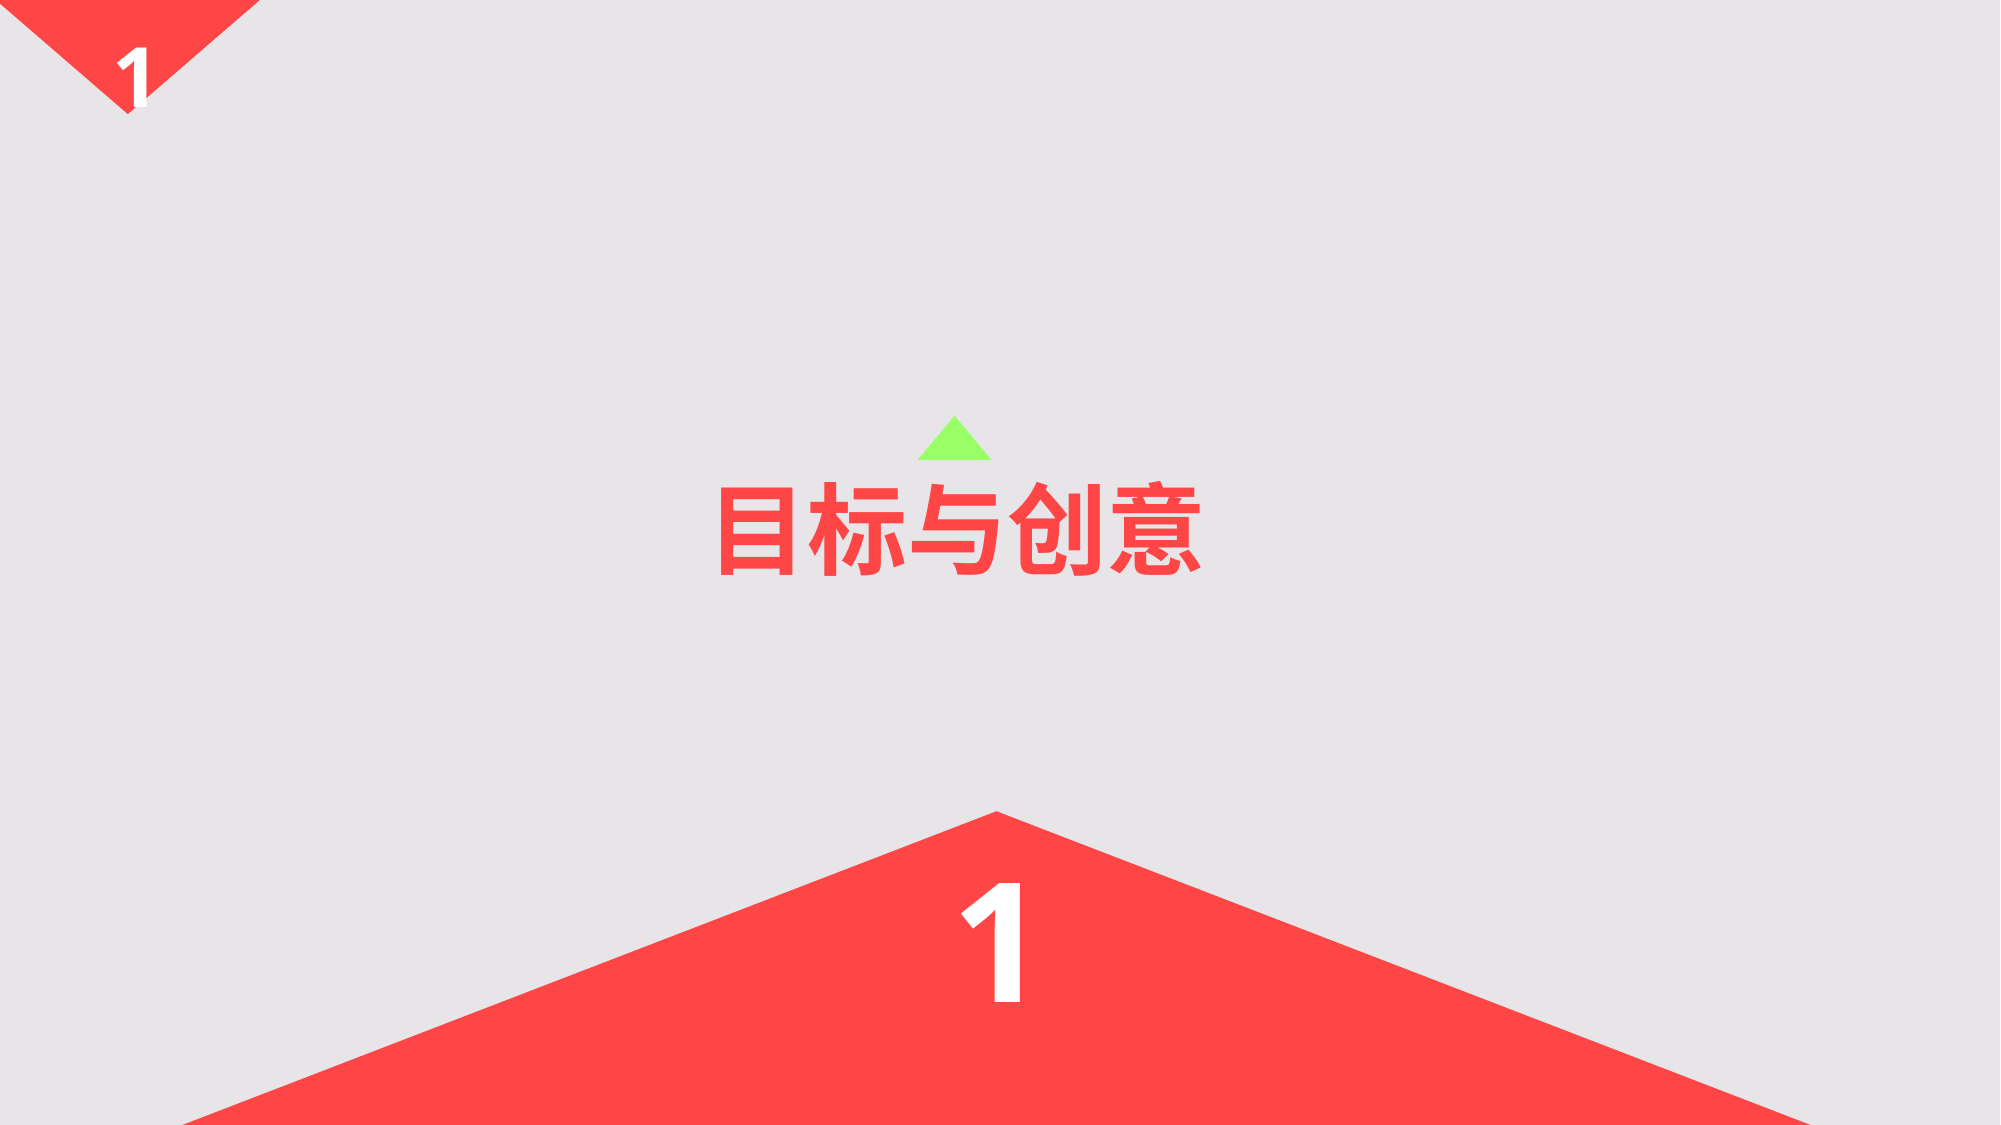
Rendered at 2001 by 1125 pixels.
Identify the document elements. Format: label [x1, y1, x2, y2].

text_box [0, 0, 260, 133]
picture [0, 0, 2001, 1125]
text_box [182, 811, 1811, 1125]
text_box [591, 415, 1323, 597]
